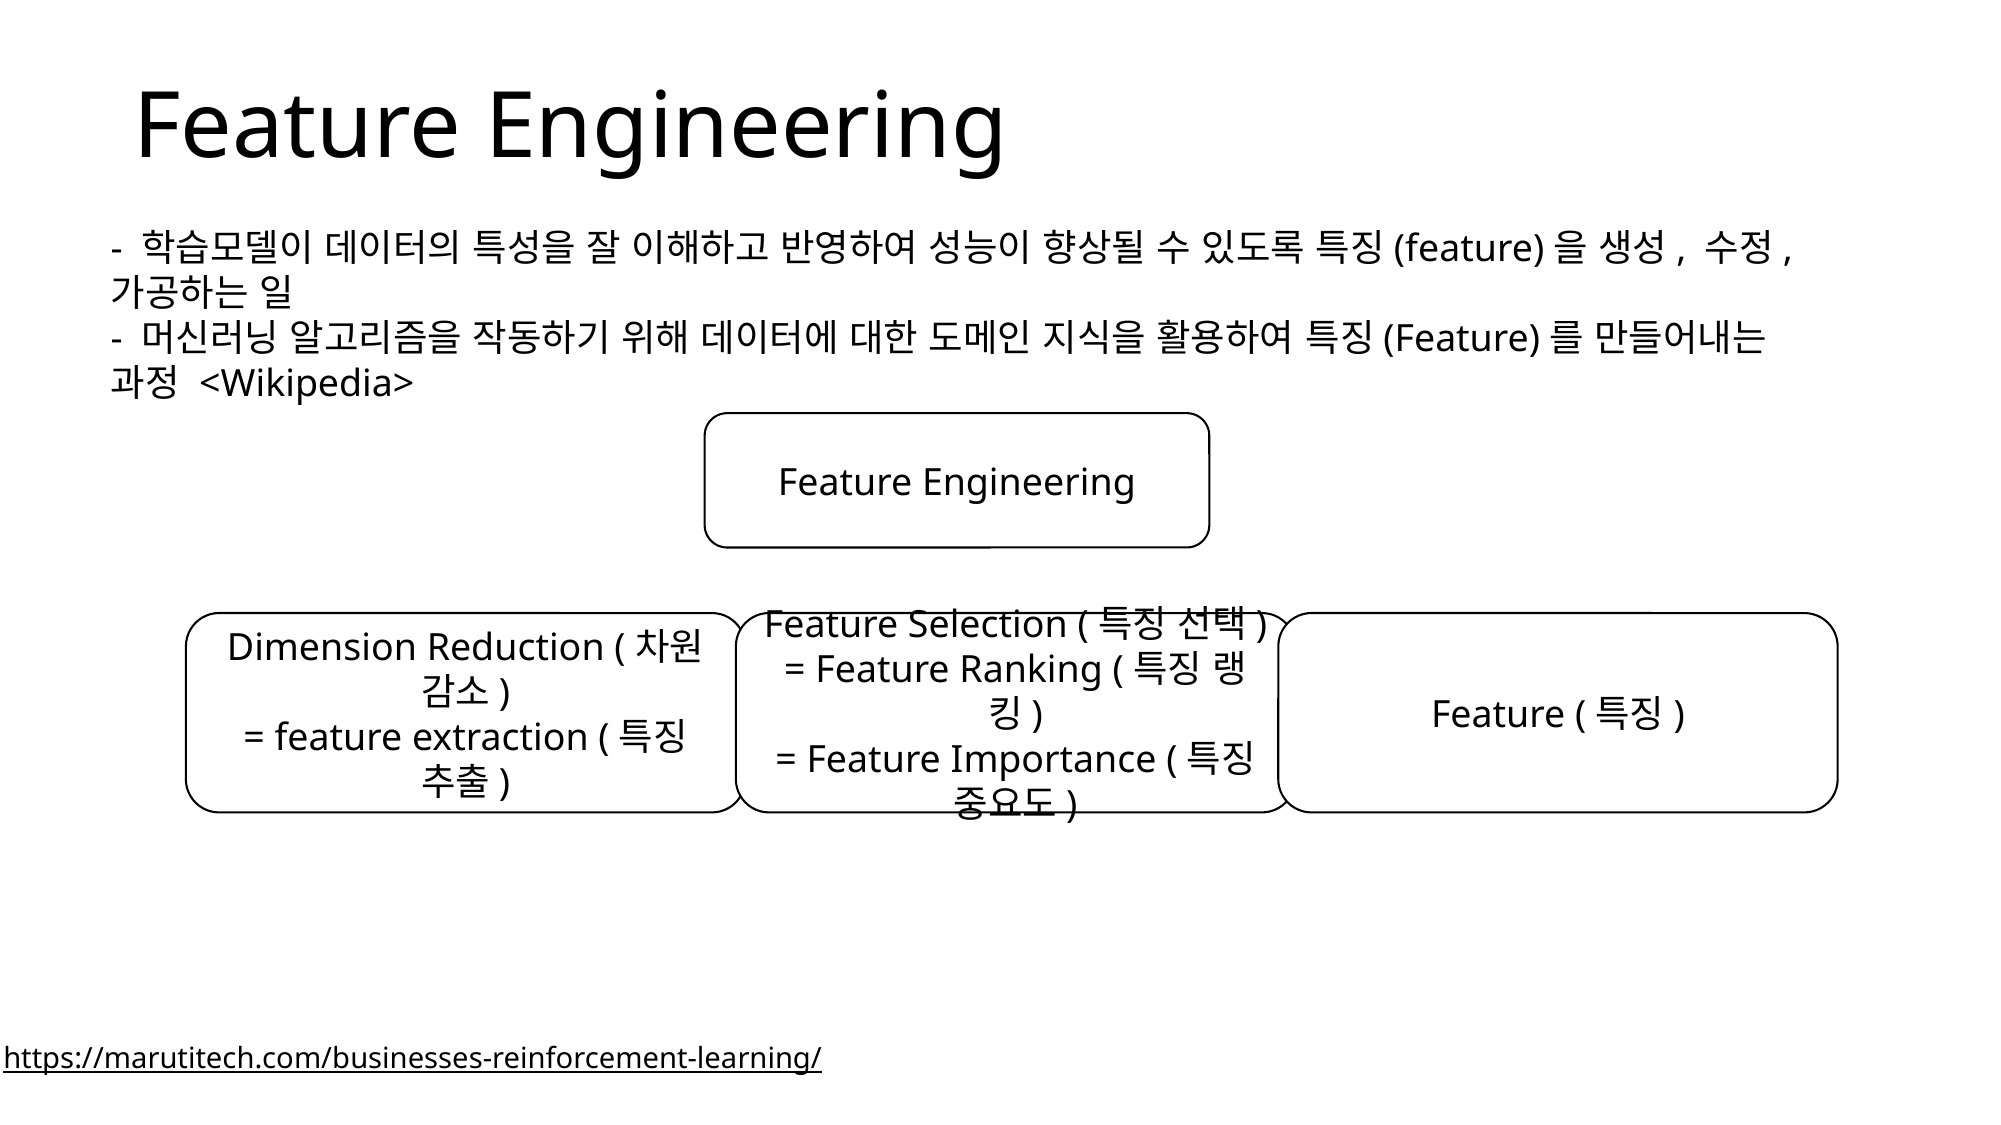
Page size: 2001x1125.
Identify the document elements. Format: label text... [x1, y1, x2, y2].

text_box - 학습모델이 데이터의 특성을 잘 이해하고 반영하여 성능이 향상될 수 있도록 특징(feature)을 생성, 수정, 가공하는 일 - 머신러닝 알고리즘을 작동하기 위해 데이터에 대한 도메인 지식을 활용하여 특징(Feature)를 만들어내는 과정 <Wikipedia> [95, 216, 1857, 412]
text_box Feature (특징) [1277, 611, 1839, 814]
text_box Feature Engineering [703, 412, 1211, 549]
text_box Feature Engineering [118, 58, 1024, 183]
text_box Dimension Reduction (차원 감소) = feature extraction (특징 추출) [184, 611, 740, 814]
text_box https://marutitech.com/businesses-reinforcement-learning/ [0, 1032, 845, 1087]
text_box Feature Selection (특징 선택) = Feature Ranking (특징 랭킹) = Feature Importance (특징 중요도) [734, 611, 1287, 814]
